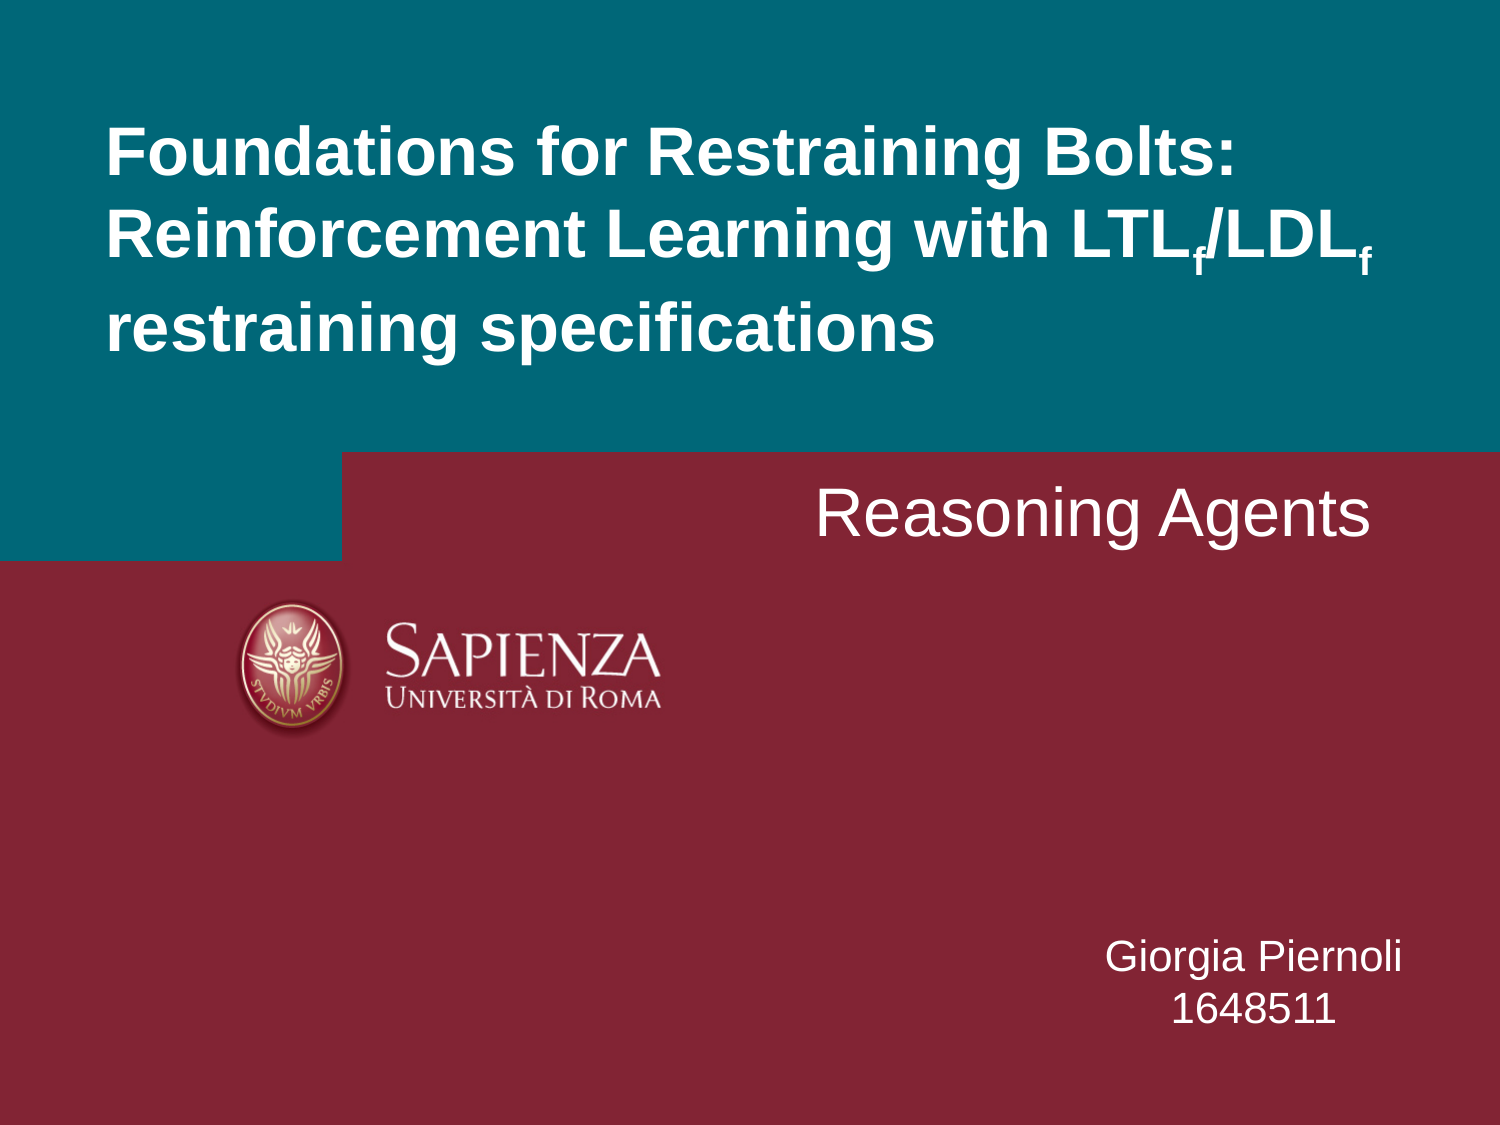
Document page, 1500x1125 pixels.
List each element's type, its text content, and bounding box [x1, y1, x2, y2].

text_box [0, 0, 1500, 451]
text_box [0, 452, 1500, 1125]
title Foundations for Restraining Bolts: Reinforcement Learning with LTLf/LDLf restraining specifications [90, 99, 1469, 441]
